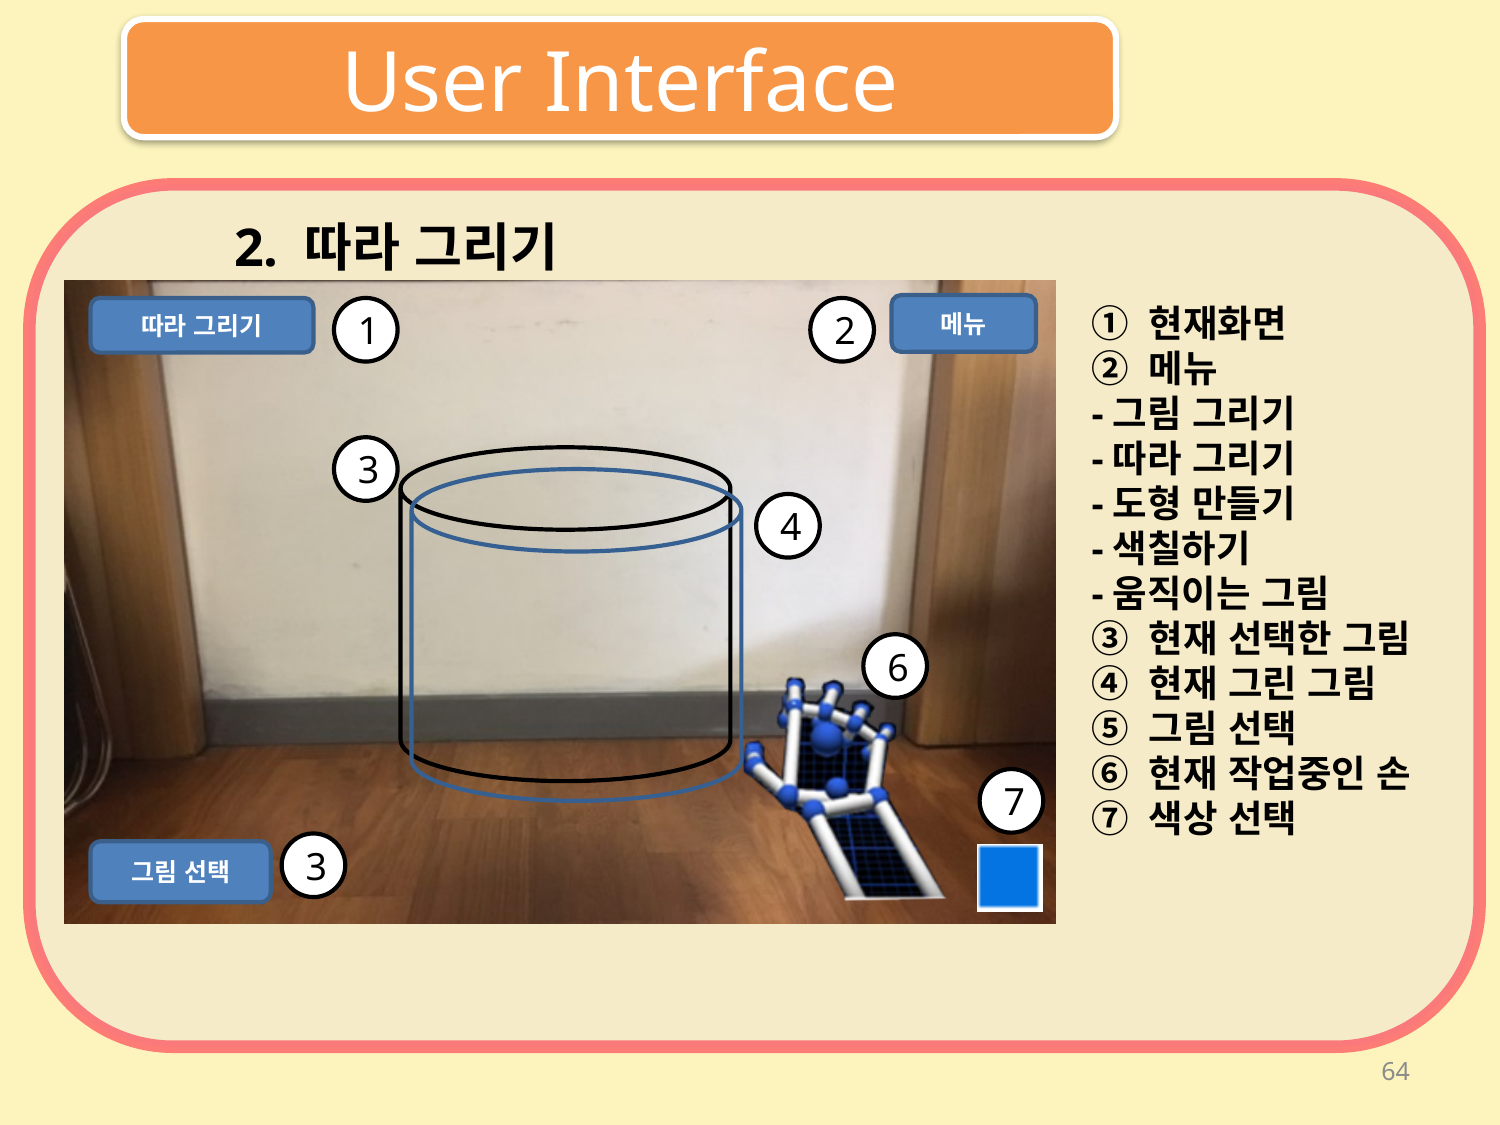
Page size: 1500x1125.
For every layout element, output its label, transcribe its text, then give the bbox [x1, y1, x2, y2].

text_box 2. 따라 그리기 [219, 206, 604, 278]
text_box User Interface [120, 15, 1120, 141]
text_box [64, 279, 1056, 939]
text_box [27, 182, 1482, 1049]
slide_number 64 [1352, 1042, 1425, 1103]
text_box ① 현재화면 ② 메뉴 -그림 그리기 -따라 그리기 -도형 만들기 -색칠하기 -움직이는 그림 ③ 현재 선택한 그림 ④ 현재 그린 그림 ⑤ 그림 선택 ⑥ 현재 작업중인 손 ⑦ 색상 선택 [1076, 292, 1500, 893]
